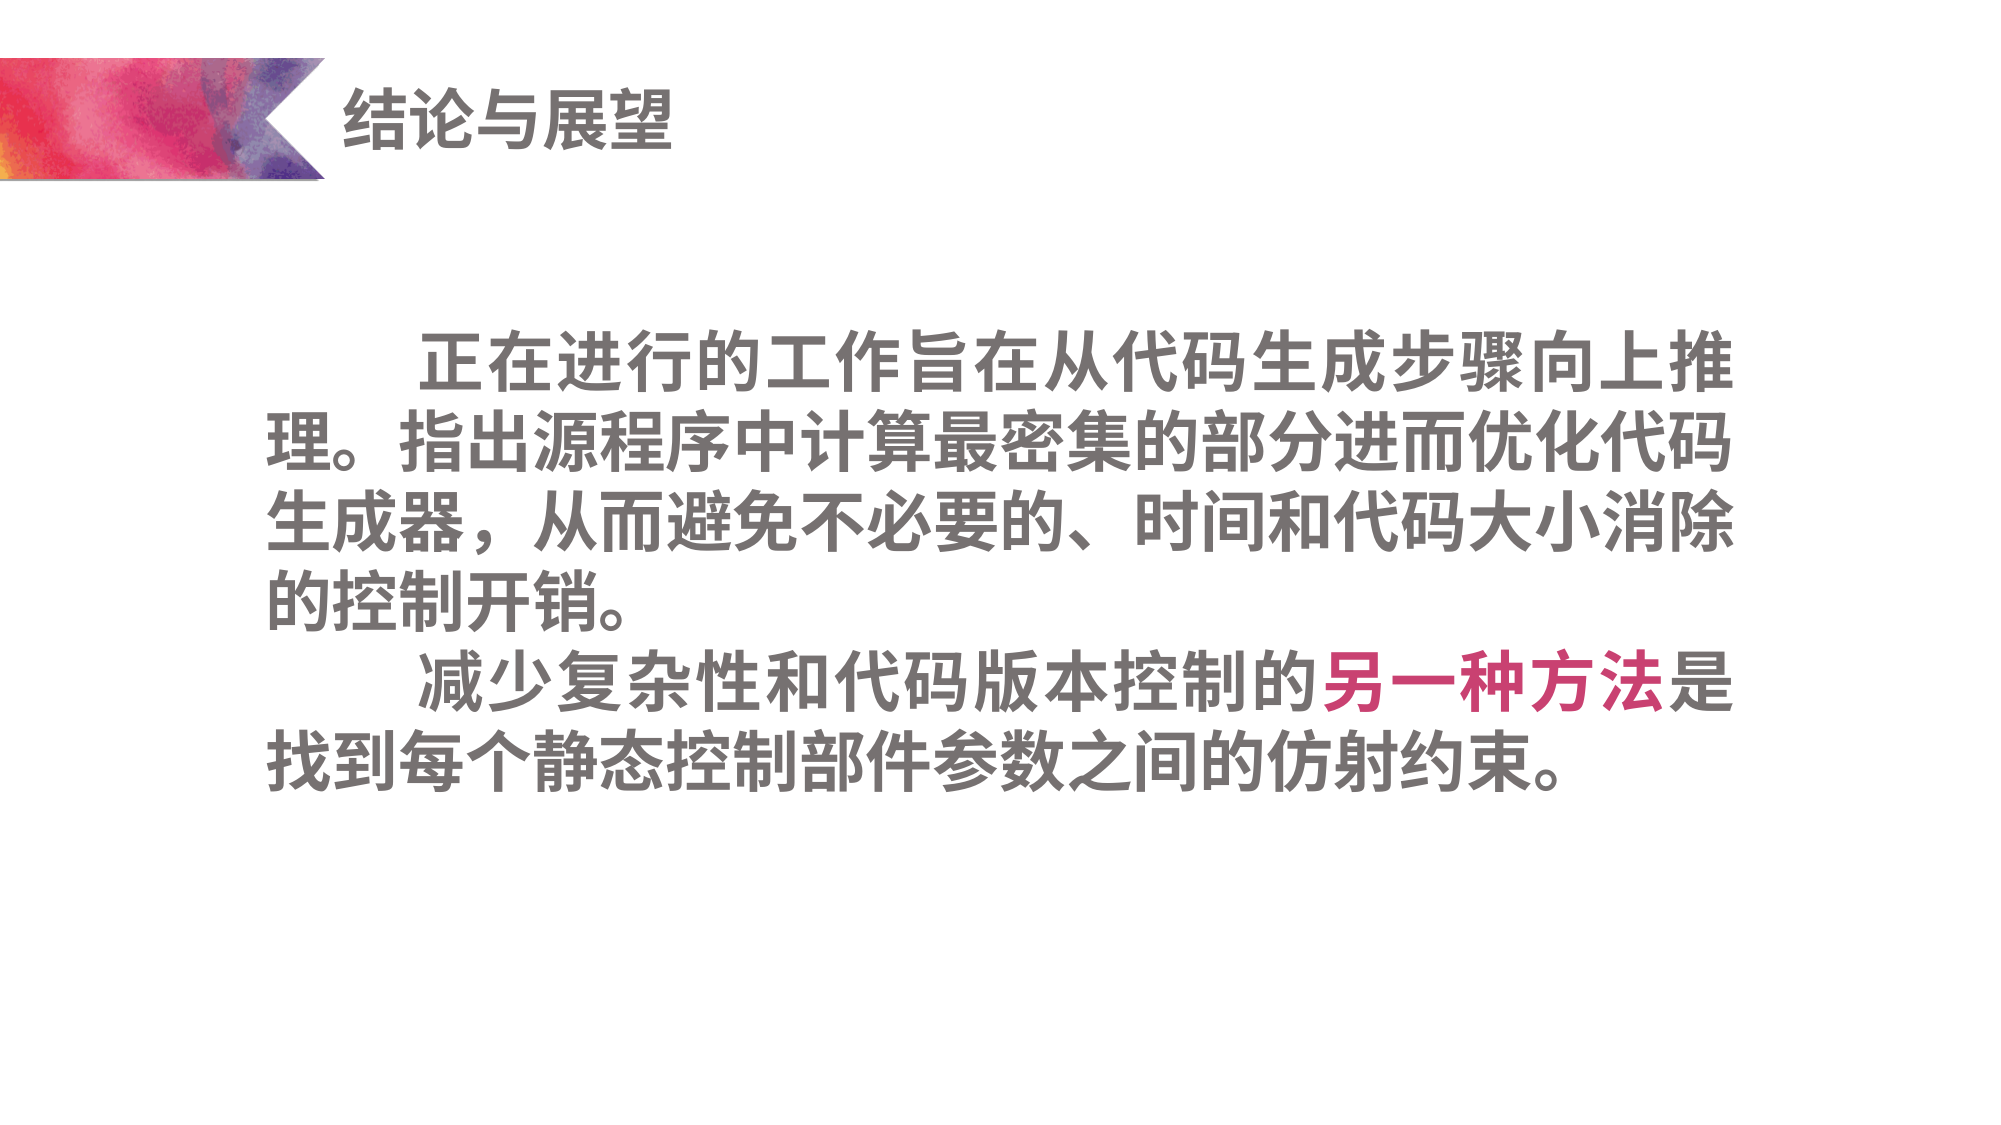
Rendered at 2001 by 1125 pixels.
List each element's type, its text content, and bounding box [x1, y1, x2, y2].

picture [0, 58, 326, 179]
text_box 正在进行的工作旨在从代码生成步骤向上推理。指出源程序中计算最密集的部分进而优化代码生成器，从而避免不必要的、时间和代码大小消除的控制开销。 减少复杂性和代码版本控制的另一种方法是找到每个静态控制部件参数之间的仿射约束。 [250, 312, 1750, 807]
text_box 结论与展望 [329, 70, 691, 166]
